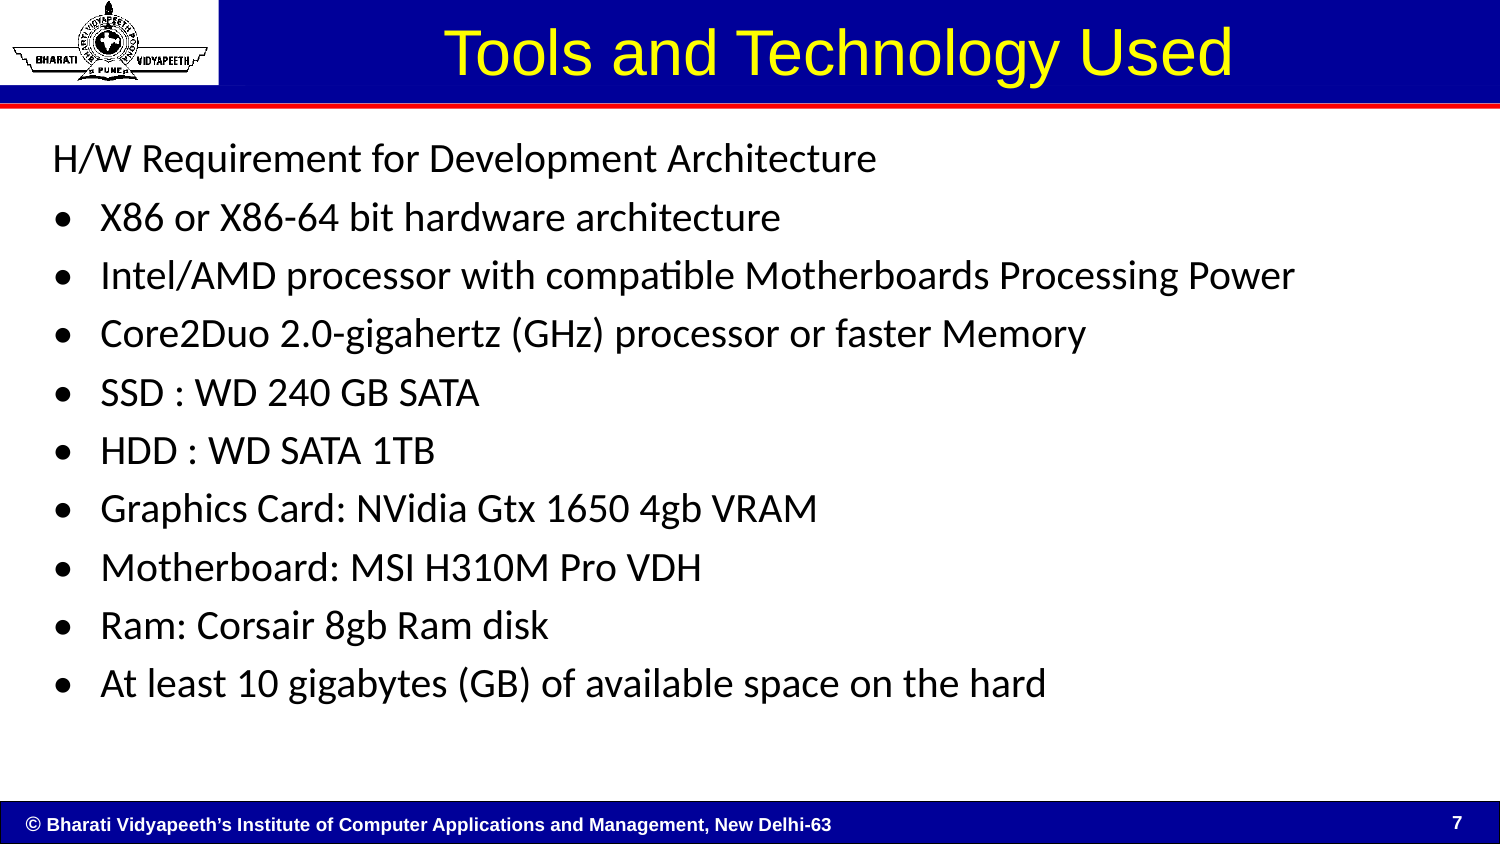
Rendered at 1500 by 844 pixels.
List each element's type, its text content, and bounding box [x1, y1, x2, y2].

list H/W Requirement for Development Architecture • X86 or X86-64 bit hardware architecture • Intel/AMD processor with compatible Motherboards Processing Power • Core2Duo 2.0-gigahertz (GHz) processor or faster Memory • SSD : WD 240 GB SATA • HDD : WD SATA 1TB • Graphics Card: NVidia Gtx 1650 4gb VRAM • Motherboard: MSI H310M Pro VDH • Ram: Corsair 8gb Ram disk • At least 10 gigabytes (GB) of available space on the hard [39, 124, 1469, 768]
picture [12, 1, 208, 81]
title Tools and Technology Used [177, 2, 1500, 85]
